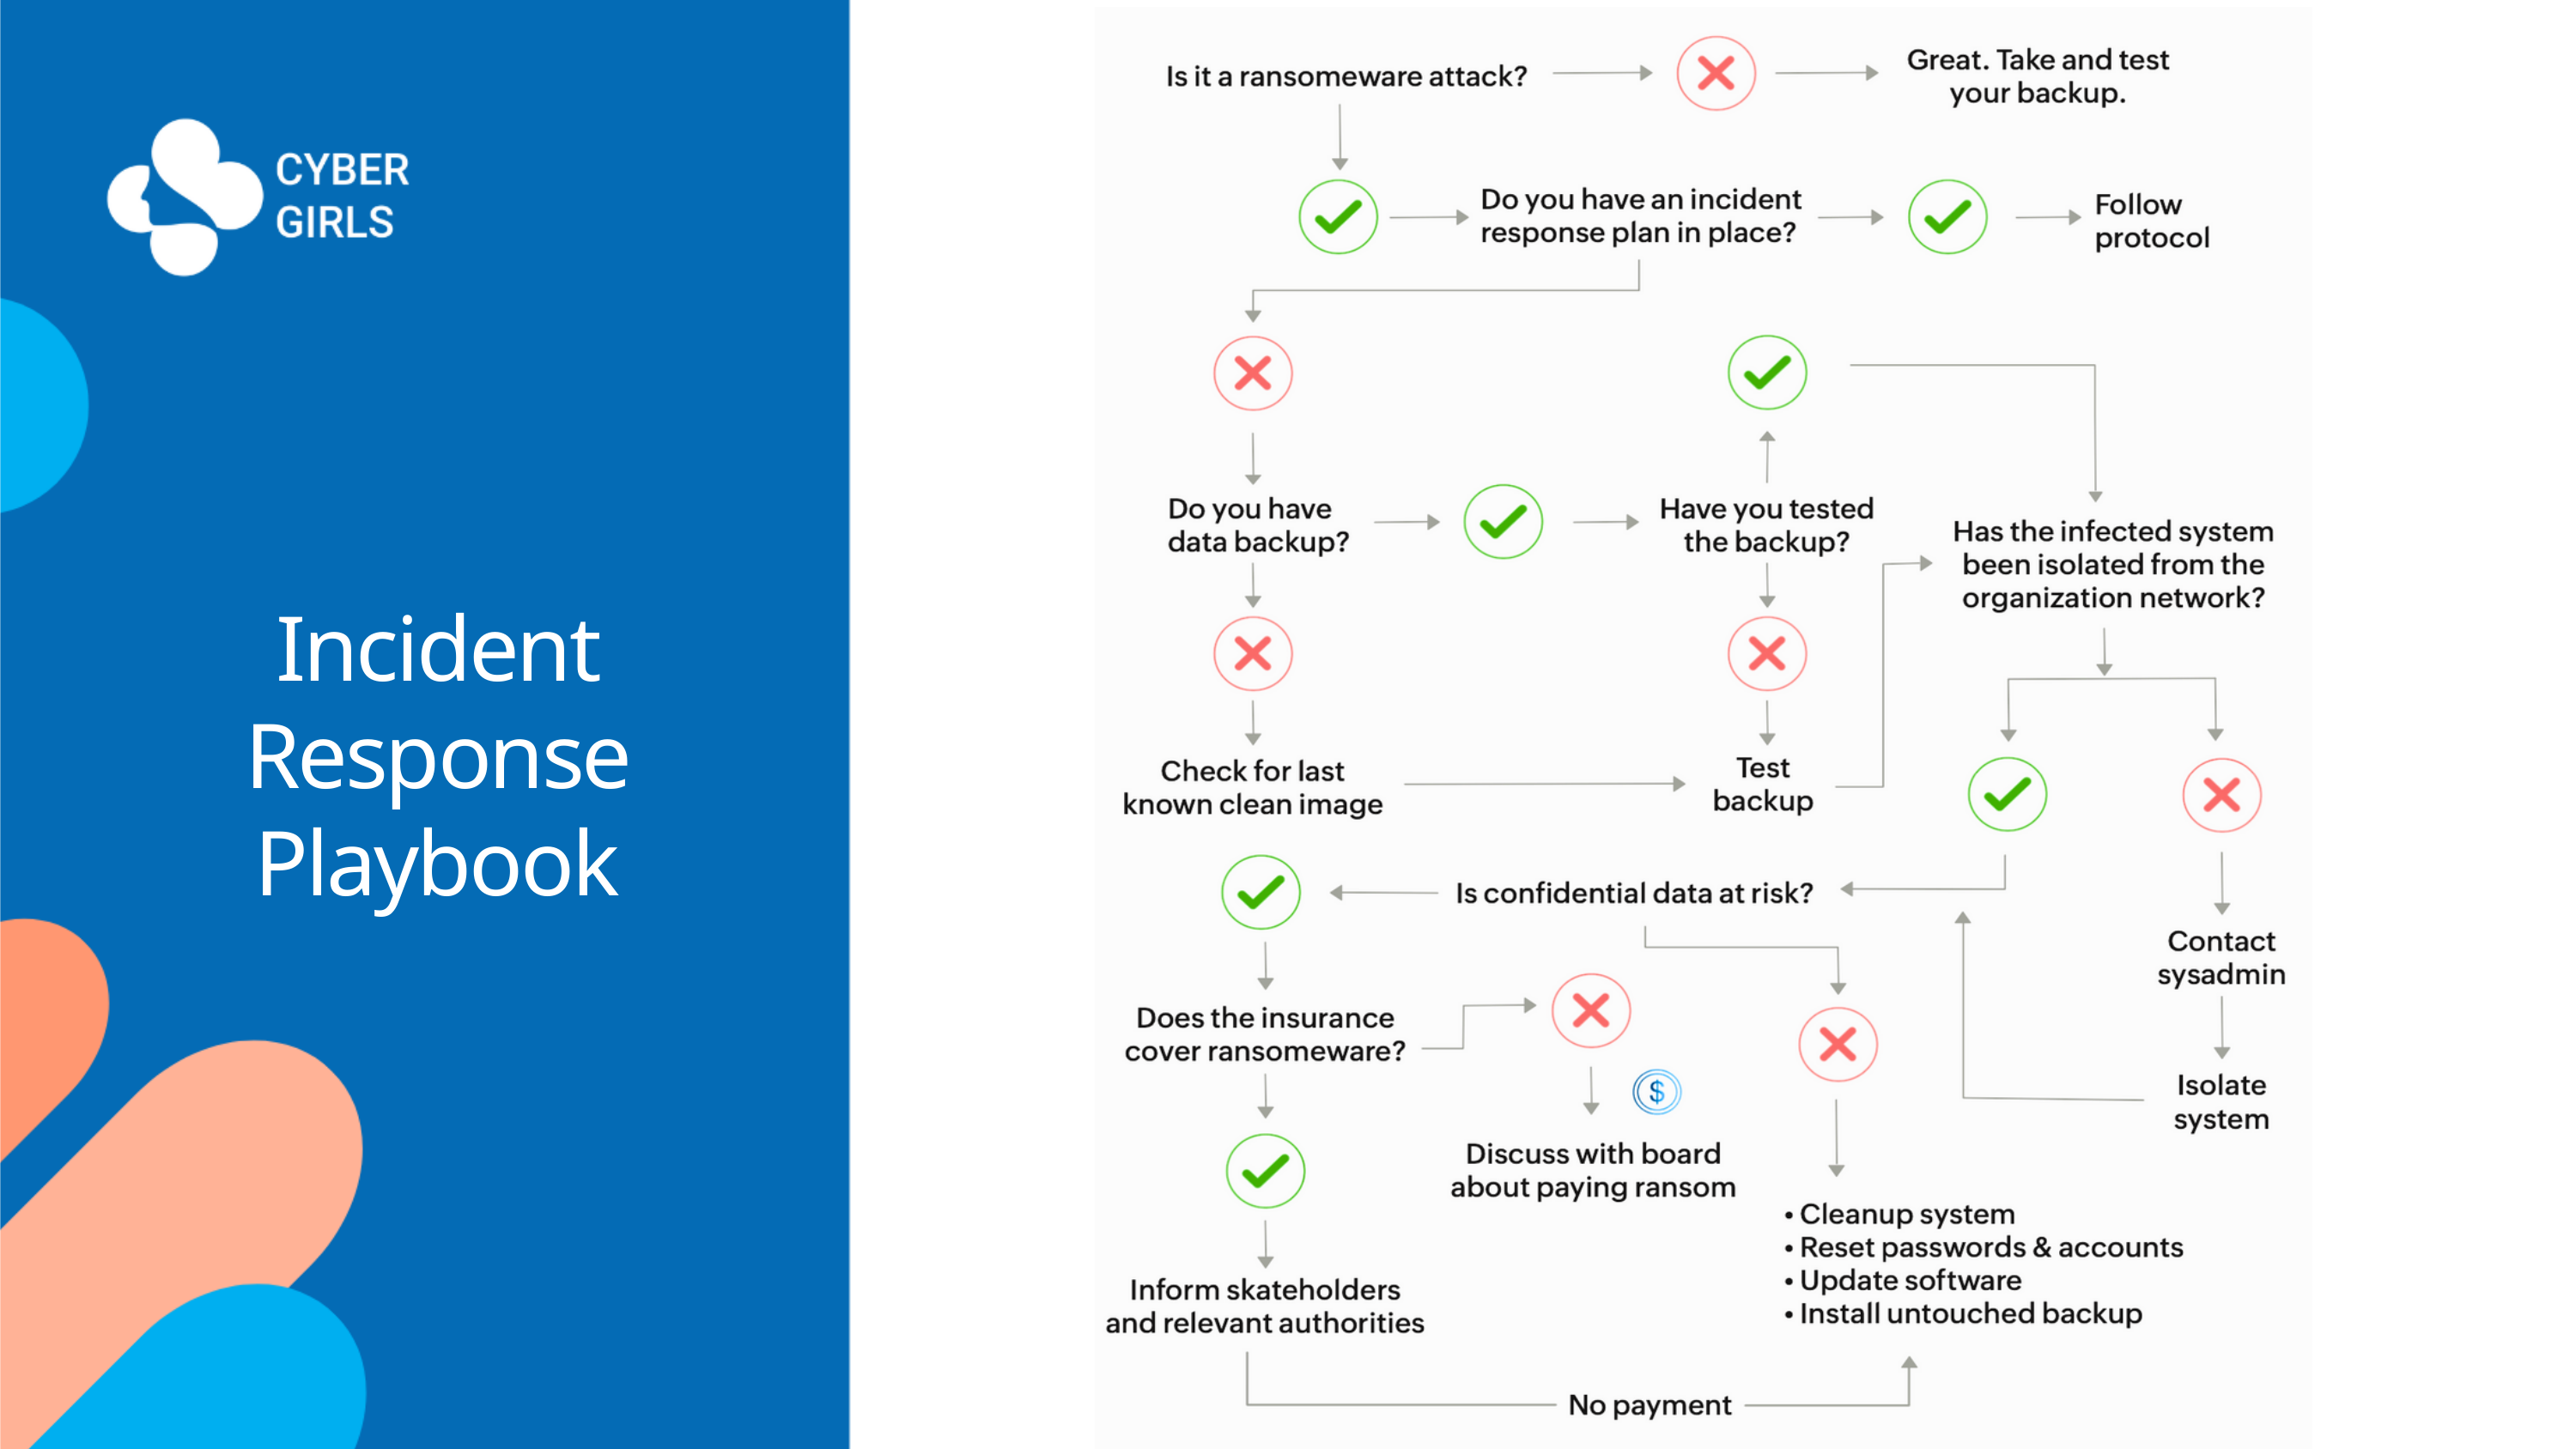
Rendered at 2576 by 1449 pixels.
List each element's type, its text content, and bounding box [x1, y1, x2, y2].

text_box [0, 0, 2576, 1449]
text_box Incident Response Playbook [104, 591, 771, 913]
text_box [1094, 7, 2312, 1449]
